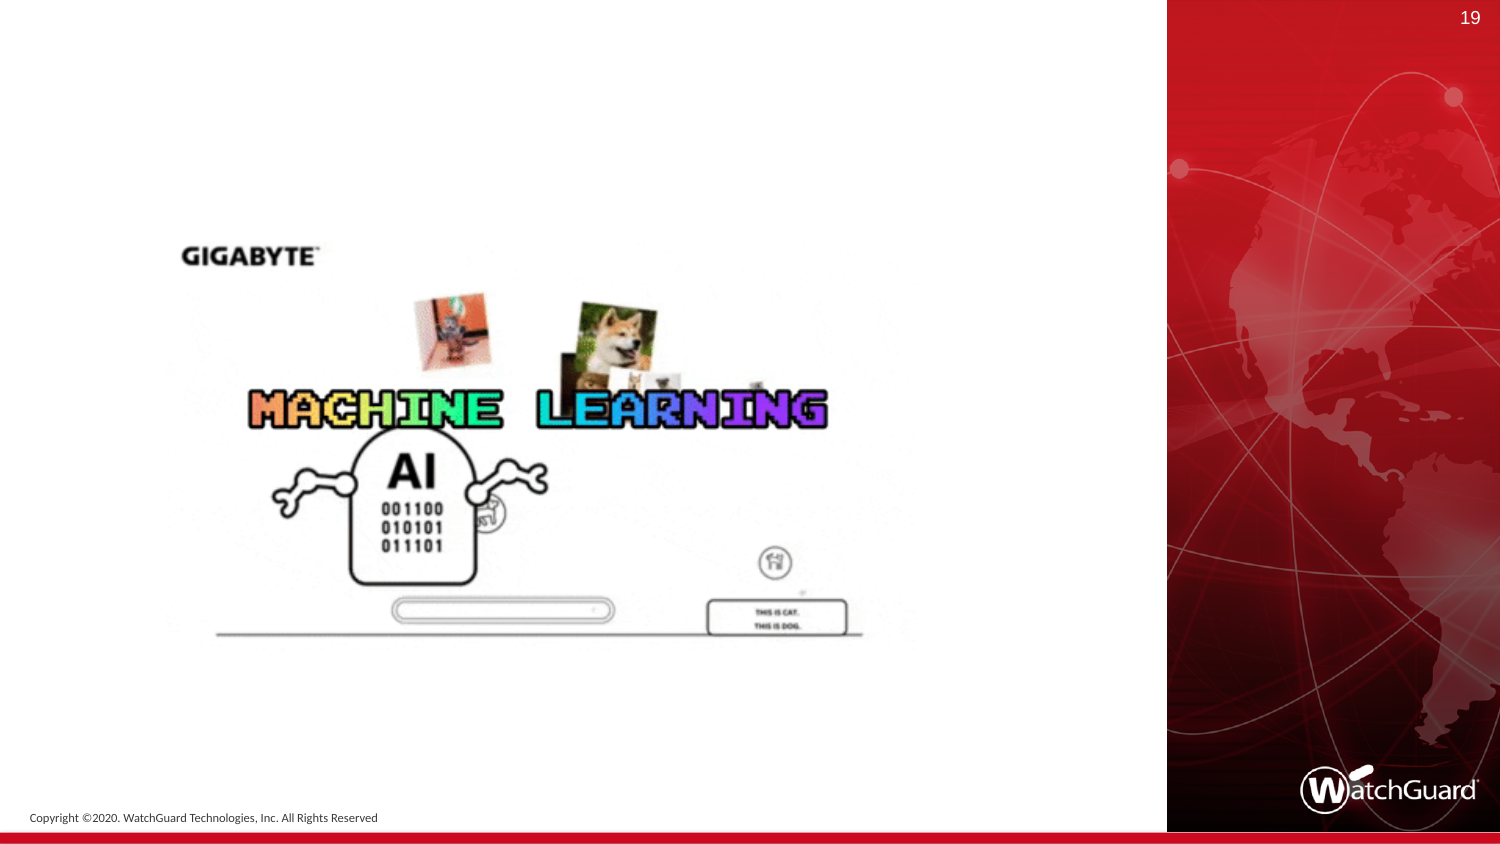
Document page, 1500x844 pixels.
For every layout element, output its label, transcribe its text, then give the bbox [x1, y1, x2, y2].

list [165, 228, 917, 652]
slide_number 19 [1398, 0, 1497, 40]
picture [1167, 0, 1500, 832]
